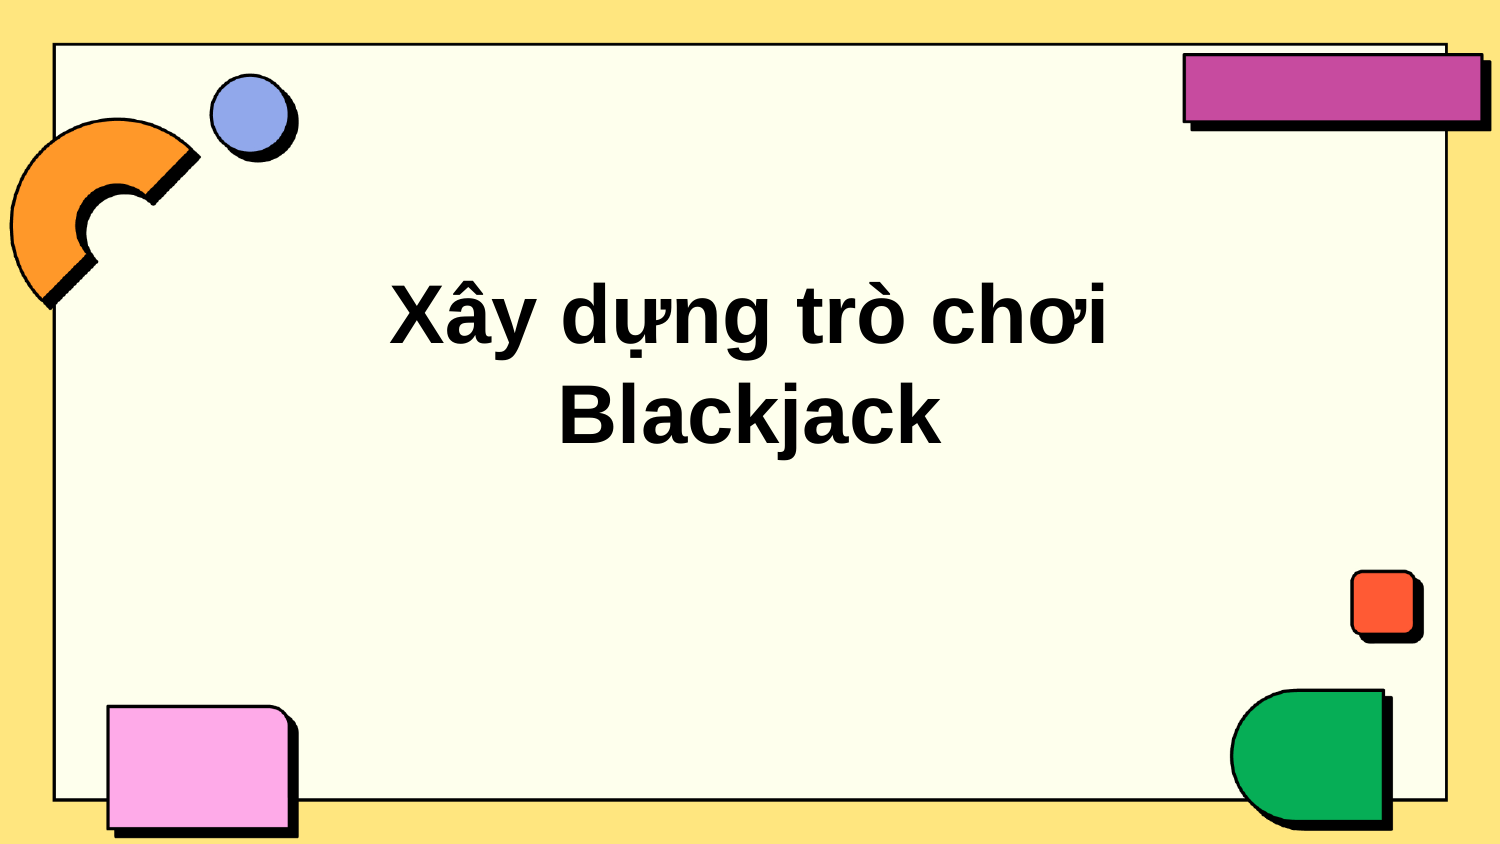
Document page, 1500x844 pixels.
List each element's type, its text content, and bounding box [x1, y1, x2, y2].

text_box Xây dựng trò chơi Blackjack [299, 253, 1200, 468]
picture [0, 0, 1500, 844]
